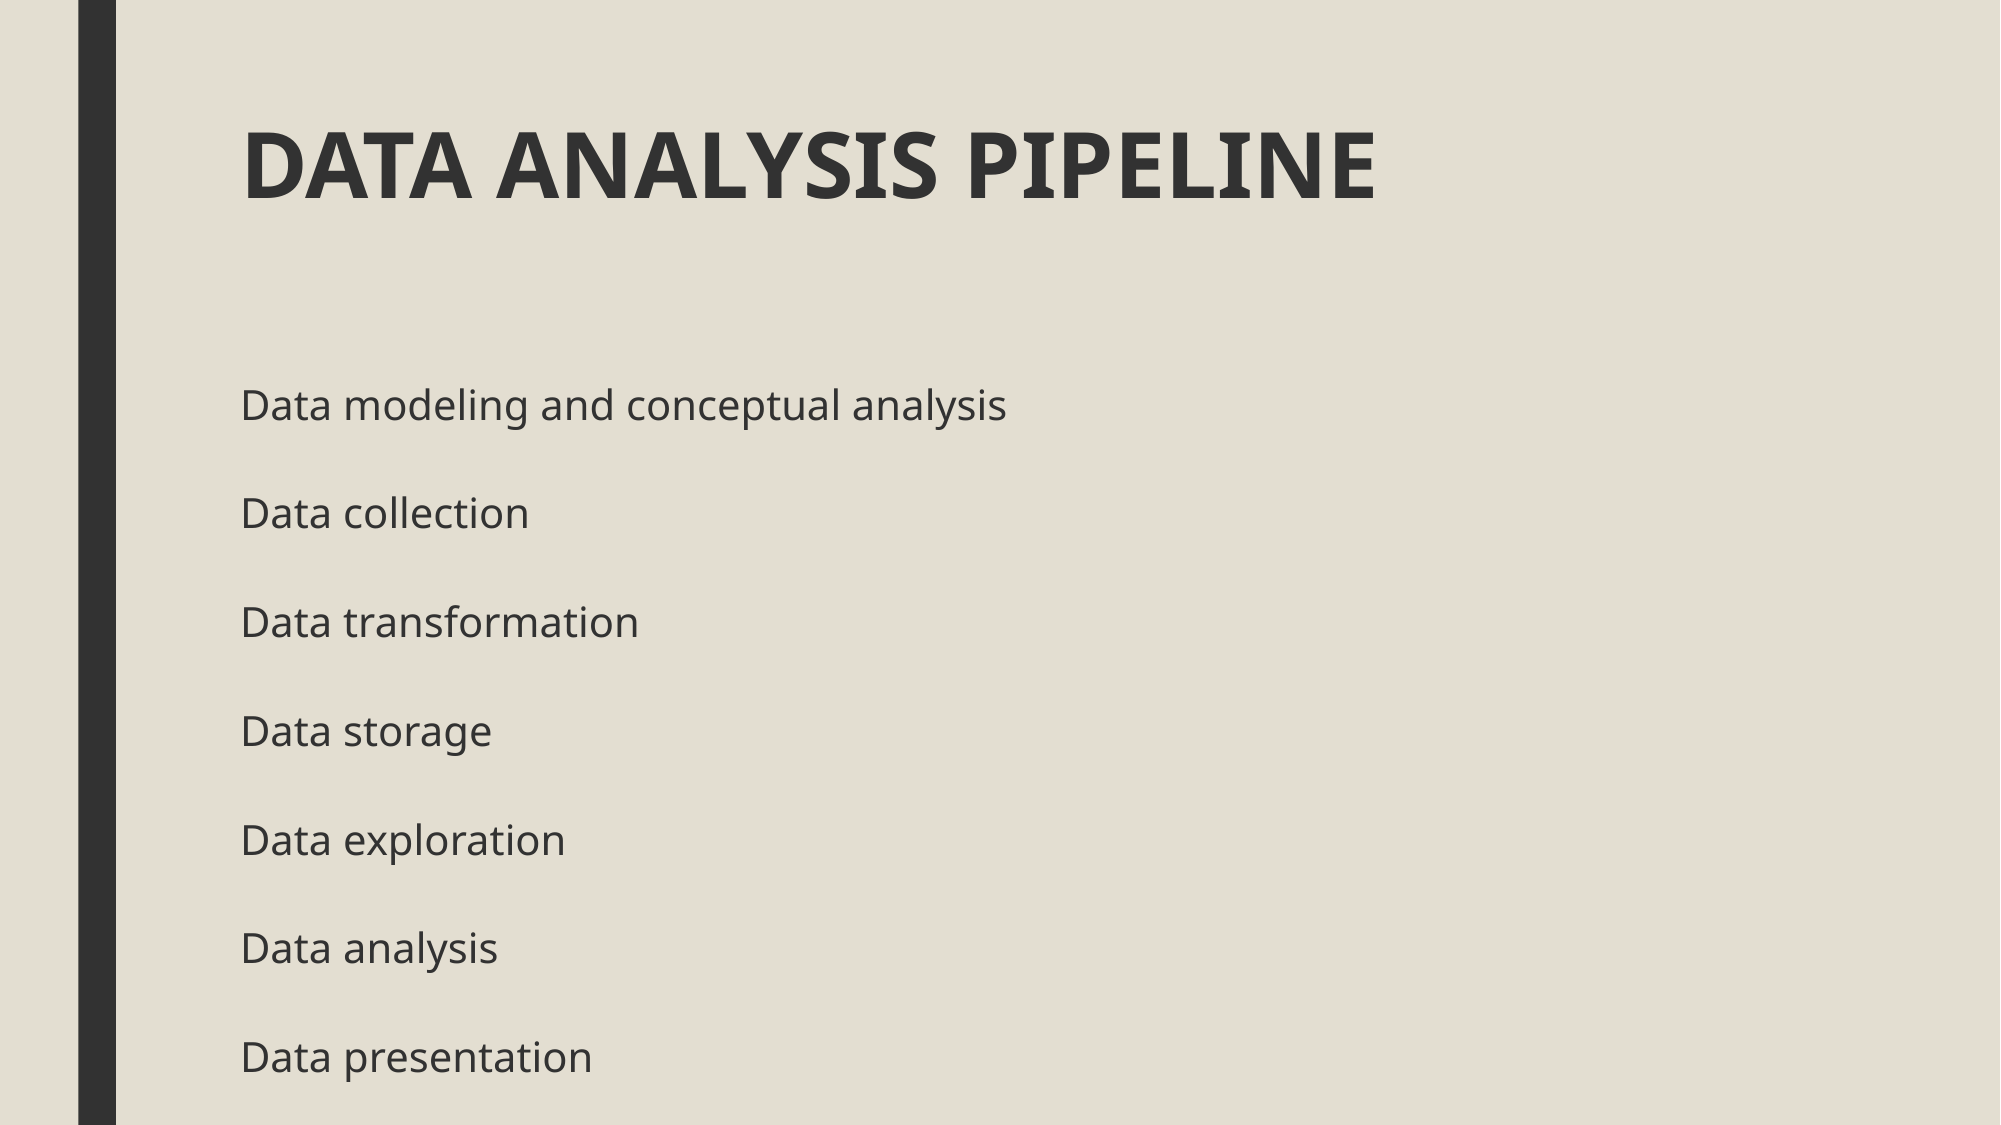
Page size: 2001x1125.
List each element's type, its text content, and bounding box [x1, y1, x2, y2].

list Data modeling and conceptual analysis Data collection Data transformation Data storage Data exploration Data analysis Data presentation [225, 375, 1800, 963]
title DATA ANALYSIS PIPELINE [225, 112, 1800, 357]
